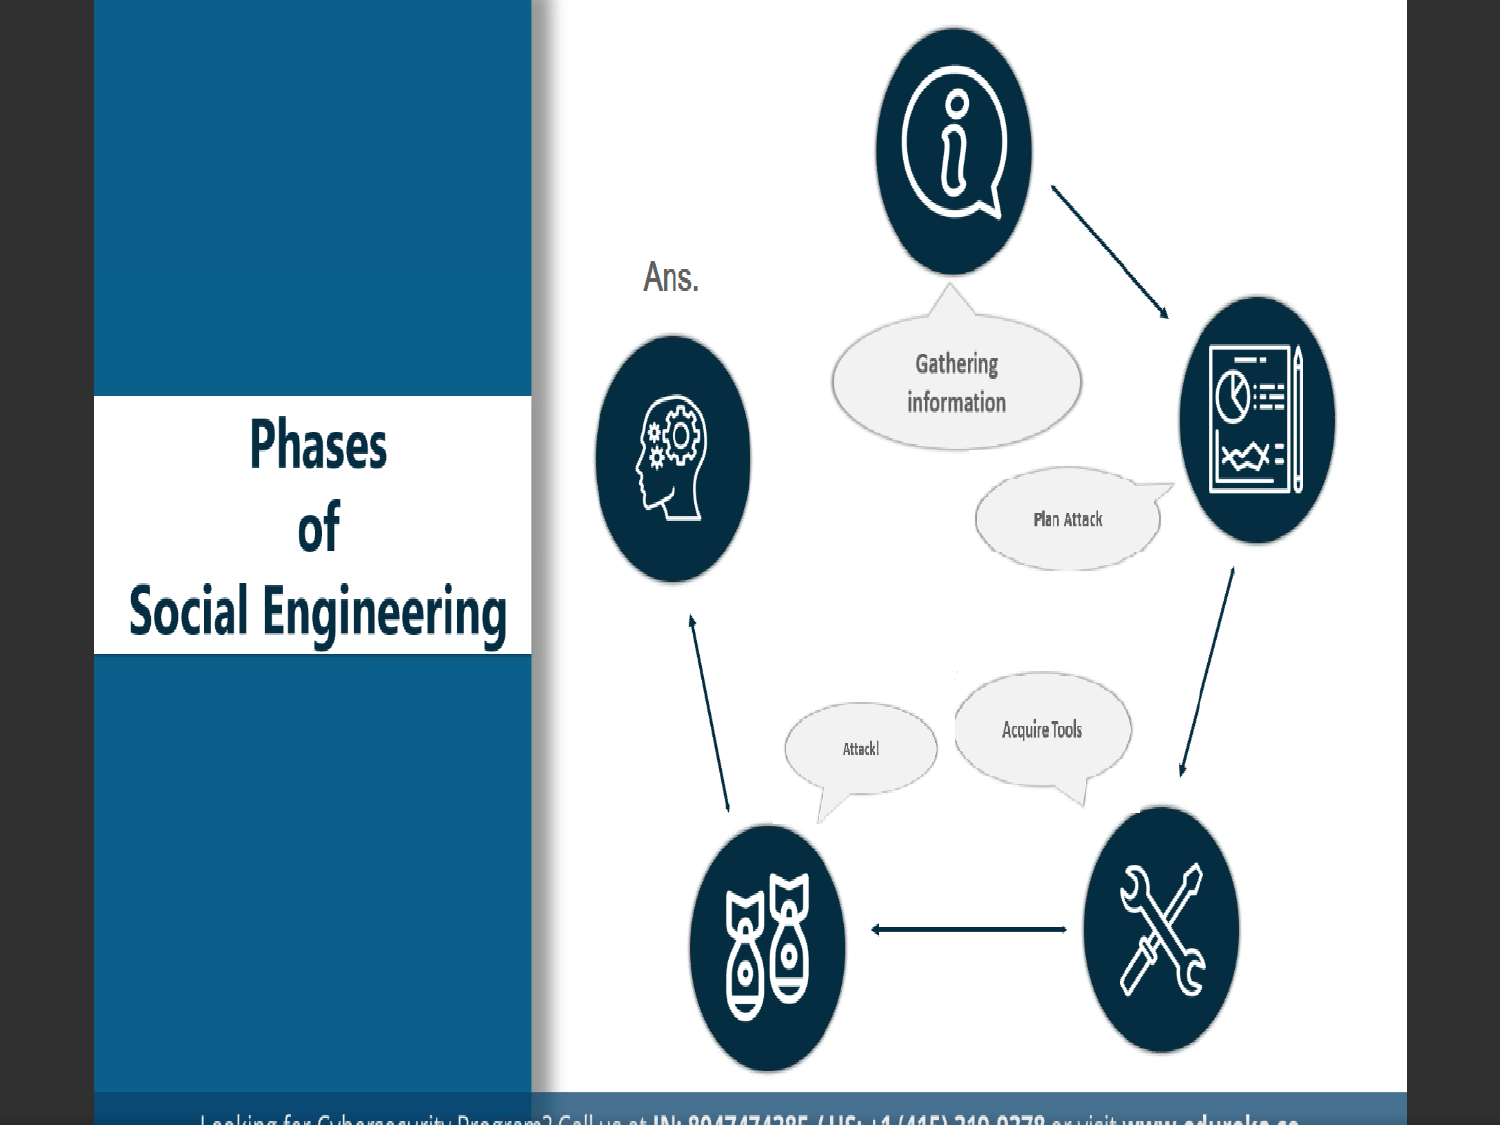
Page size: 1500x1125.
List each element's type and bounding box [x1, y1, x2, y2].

list [0, 0, 1500, 1125]
